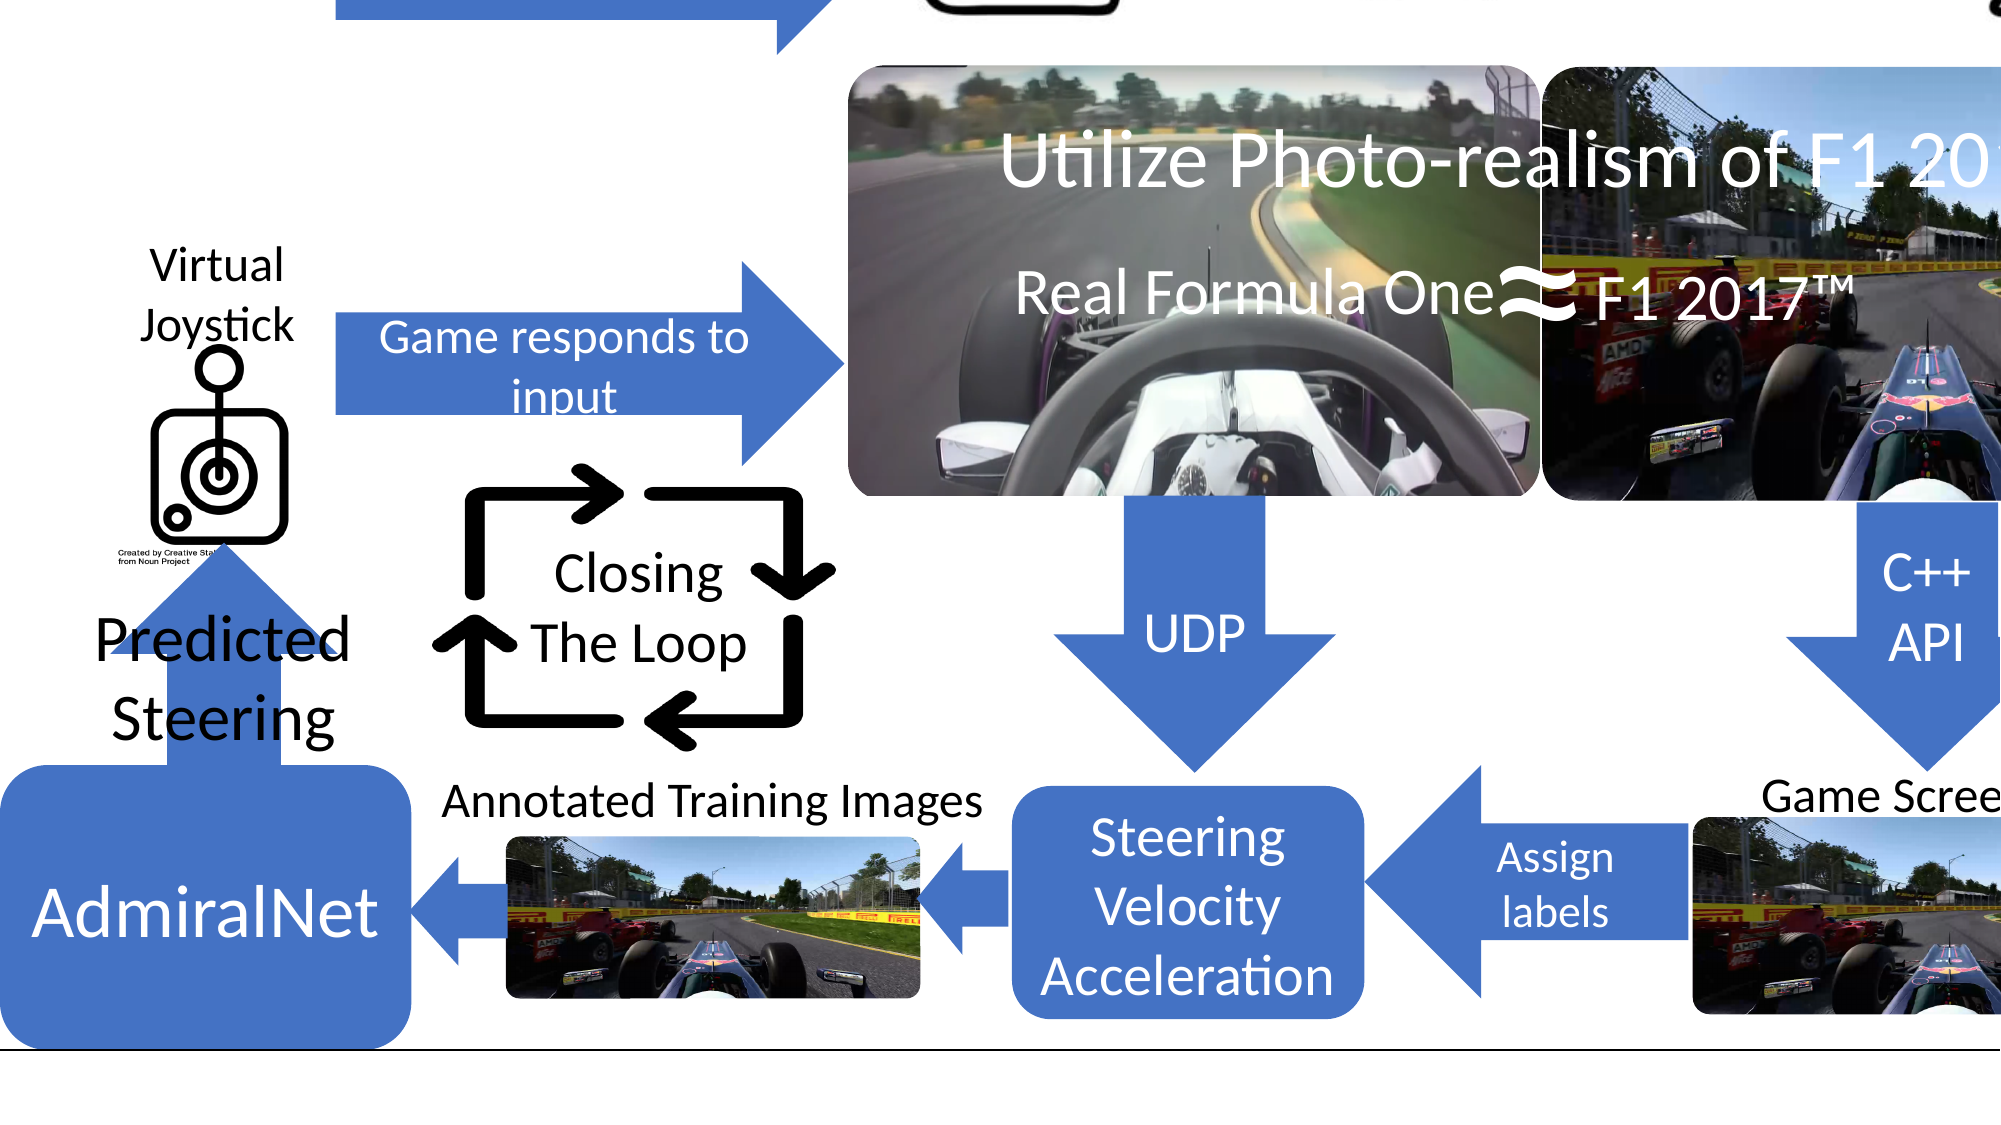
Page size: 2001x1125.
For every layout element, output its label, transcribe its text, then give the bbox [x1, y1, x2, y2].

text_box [424, 759, 1001, 999]
text_box [0, 0, 2000, 1051]
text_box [98, 223, 337, 578]
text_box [431, 501, 843, 753]
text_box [1677, 755, 2000, 1015]
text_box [335, 0, 2000, 501]
text_box Predicted Steering [5, 586, 442, 762]
